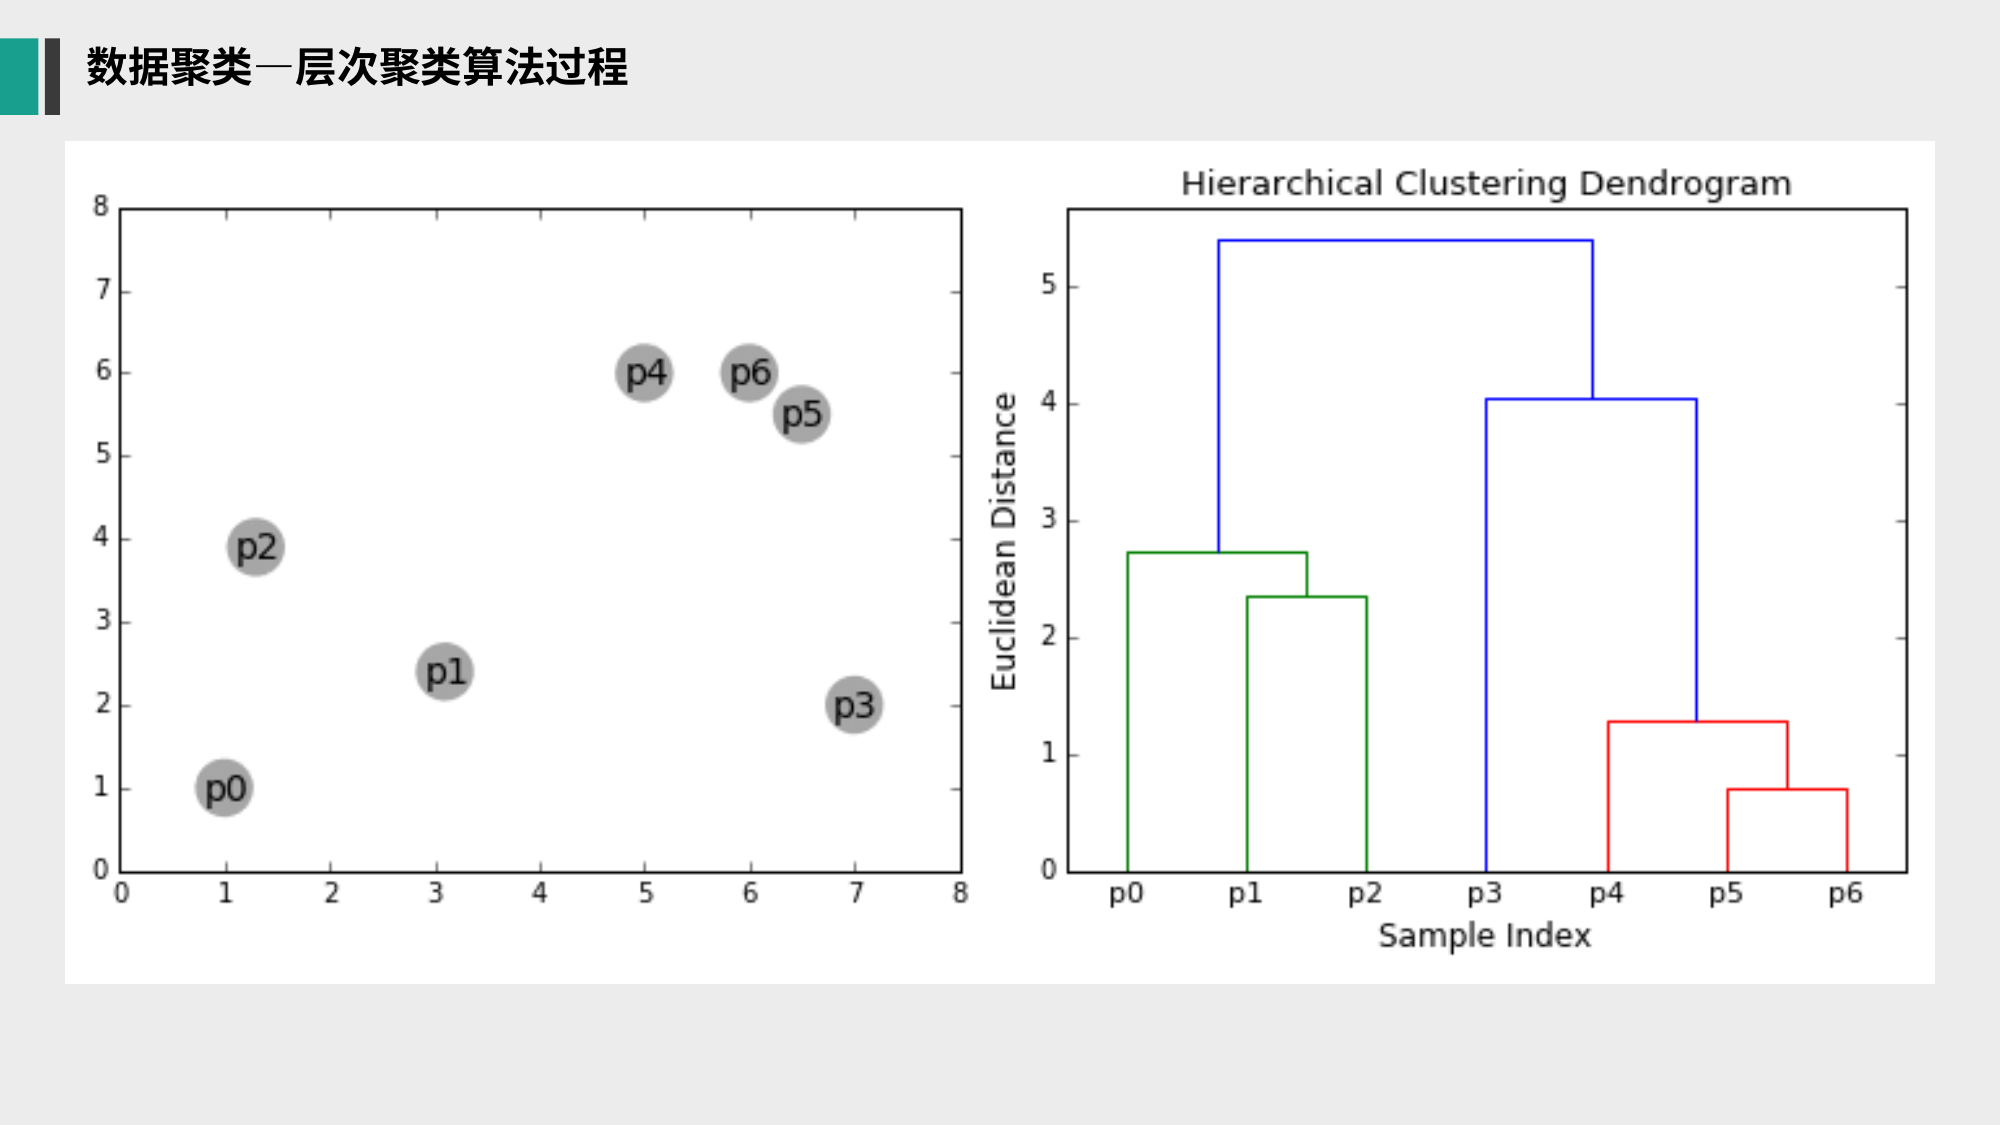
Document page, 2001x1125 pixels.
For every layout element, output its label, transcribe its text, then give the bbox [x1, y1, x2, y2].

picture [64, 141, 1935, 984]
text_box 数据聚类—层次聚类算法过程 [71, 33, 942, 98]
